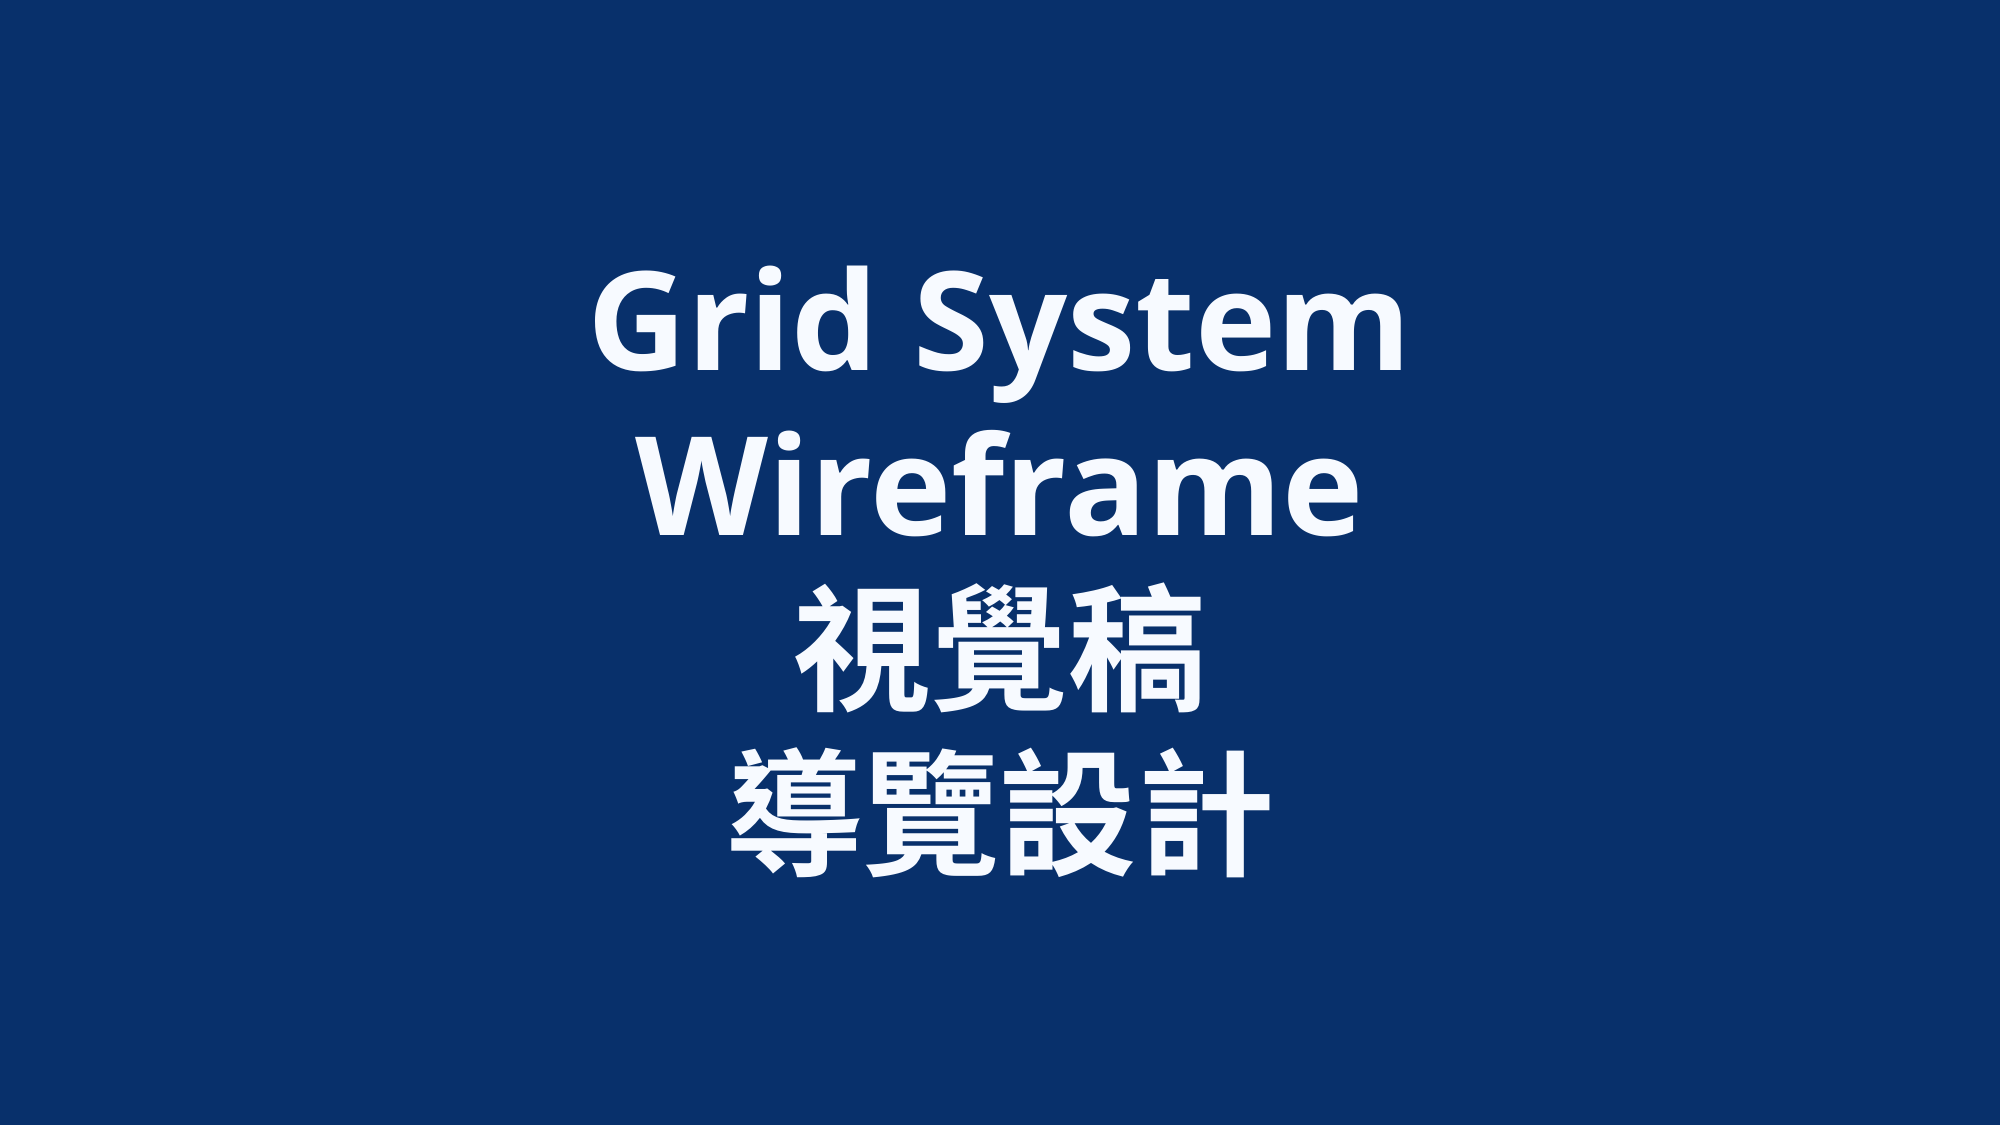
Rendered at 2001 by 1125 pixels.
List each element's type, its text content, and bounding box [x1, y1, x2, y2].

text_box Grid System Wireframe 視覺稿 導覽設計 [559, 226, 1441, 901]
